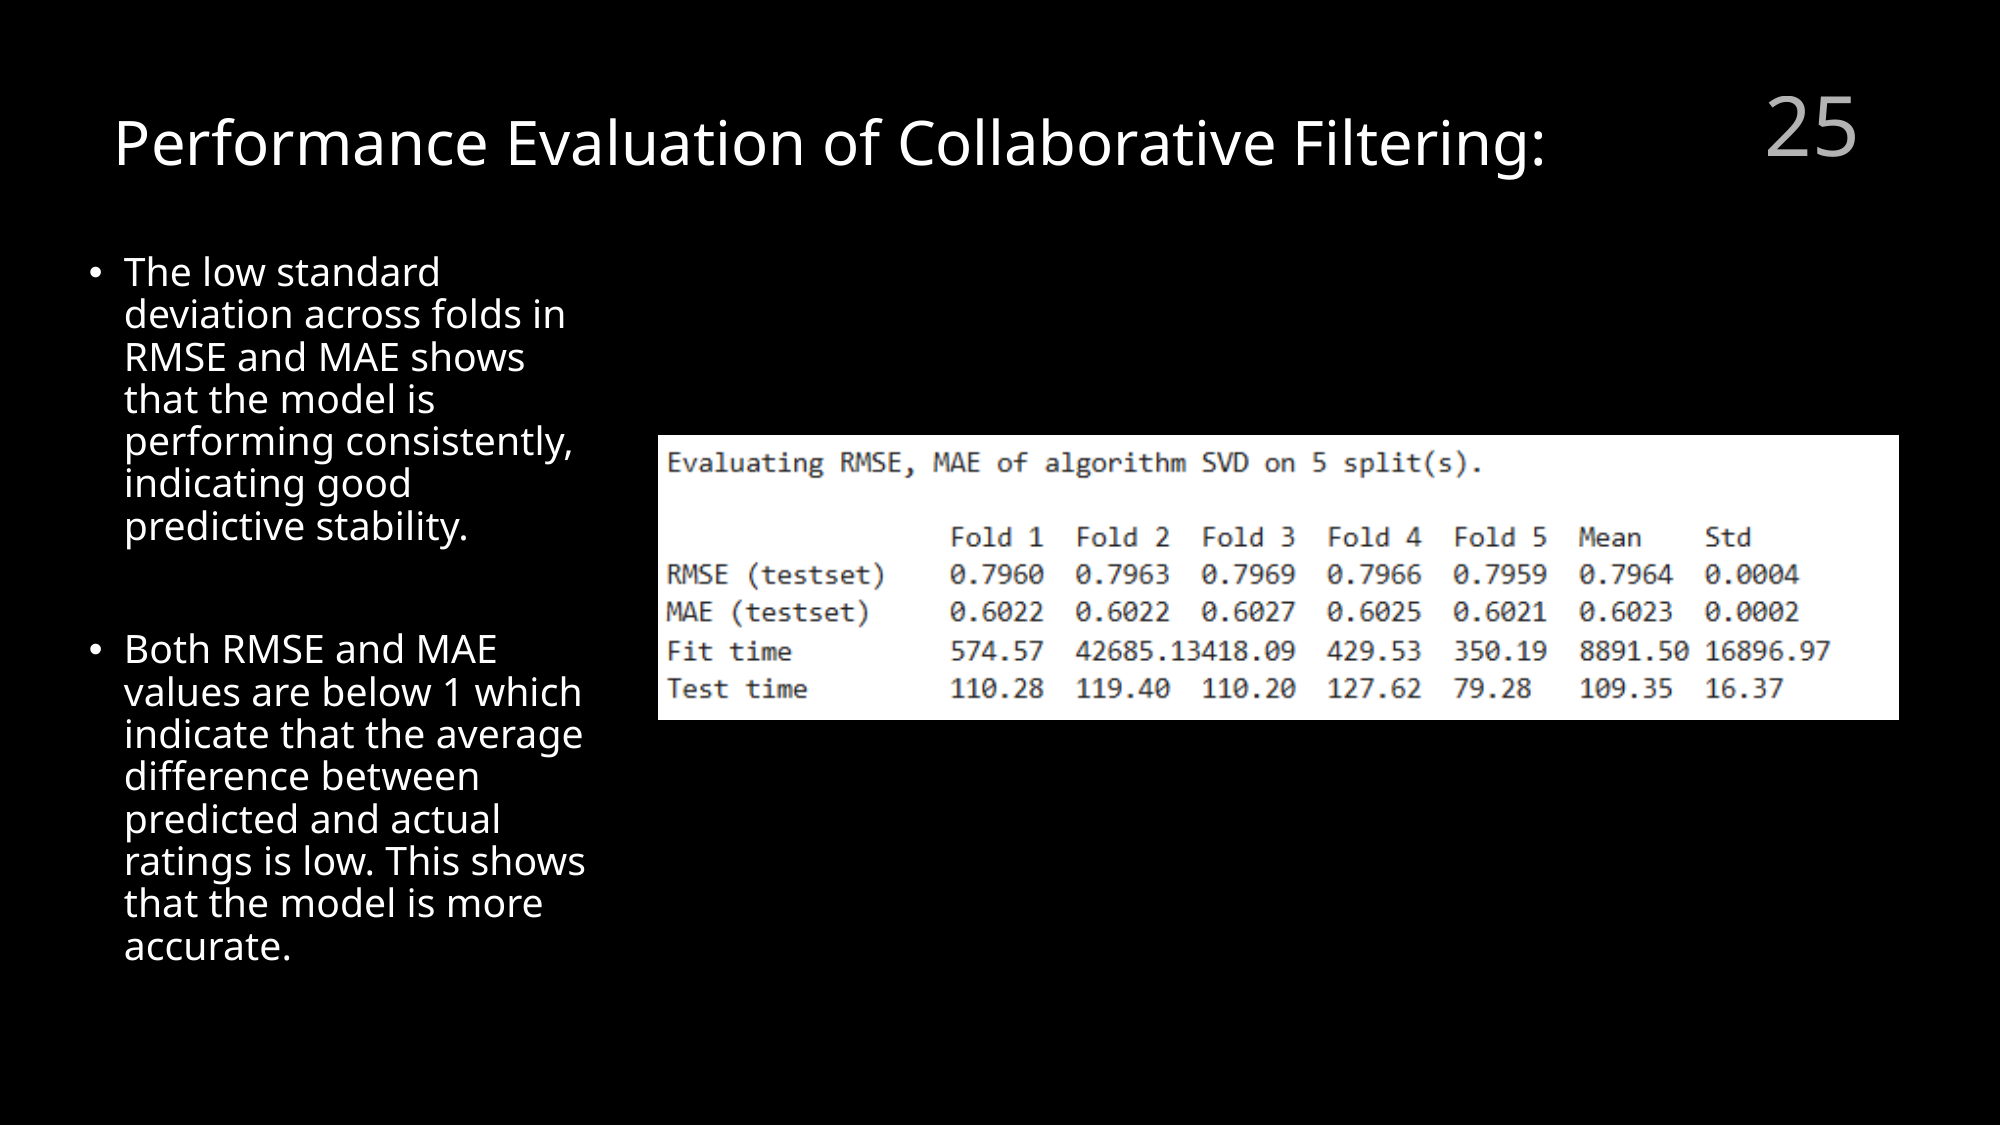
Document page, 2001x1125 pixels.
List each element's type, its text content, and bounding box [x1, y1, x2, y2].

picture [658, 435, 1899, 720]
list The low standard deviation across folds in RMSE and MAE shows that the model is performing consistently, indicating good predictive stability. Both RMSE and MAE values are below 1 which indicate that the average difference between predicted and actual ratings is low. This shows that the model is more accurate. [73, 245, 609, 990]
title Performance Evaluation of Collaborative Filtering: [98, 104, 1849, 230]
slide_number 25 [1500, 65, 1875, 191]
